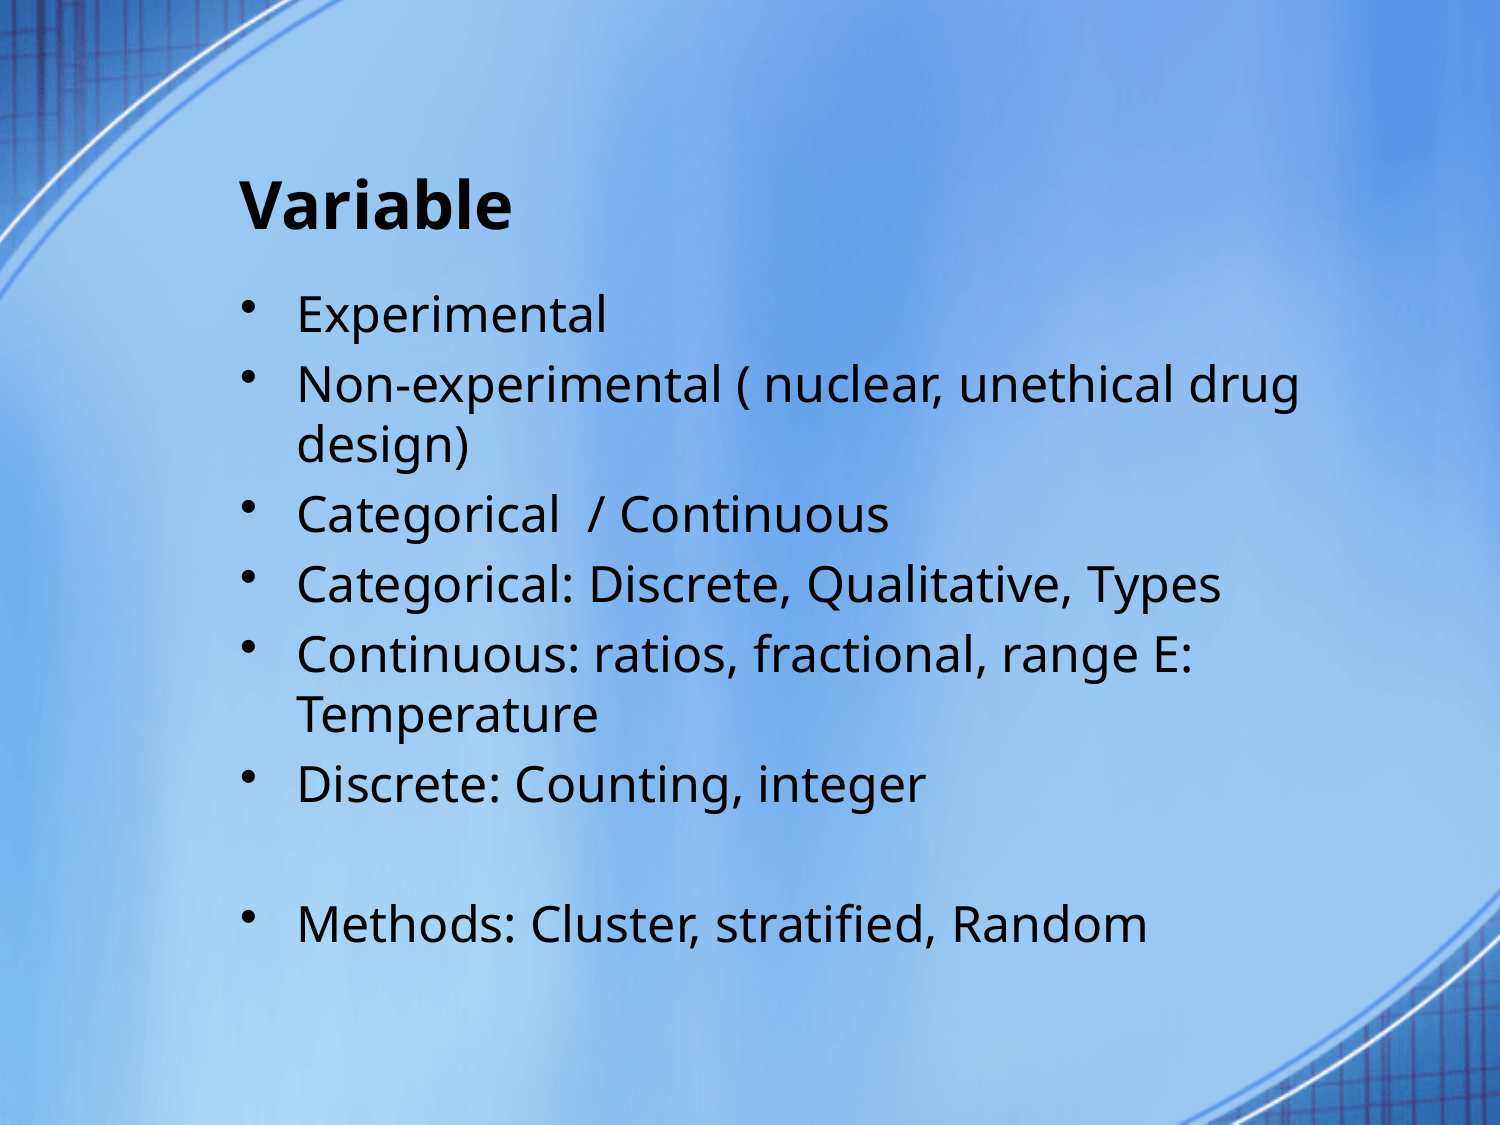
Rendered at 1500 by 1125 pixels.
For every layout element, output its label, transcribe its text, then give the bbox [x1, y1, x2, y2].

picture [0, 0, 1500, 1125]
list Experimental Non-experimental ( nuclear, unethical drug design) Categorical / Continuous Categorical: Discrete, Qualitative, Types Continuous: ratios, fractional, range E: Temperature Discrete: Counting, integer Methods: Cluster, stratified, Random [225, 275, 1350, 975]
title Variable [224, 62, 1350, 250]
